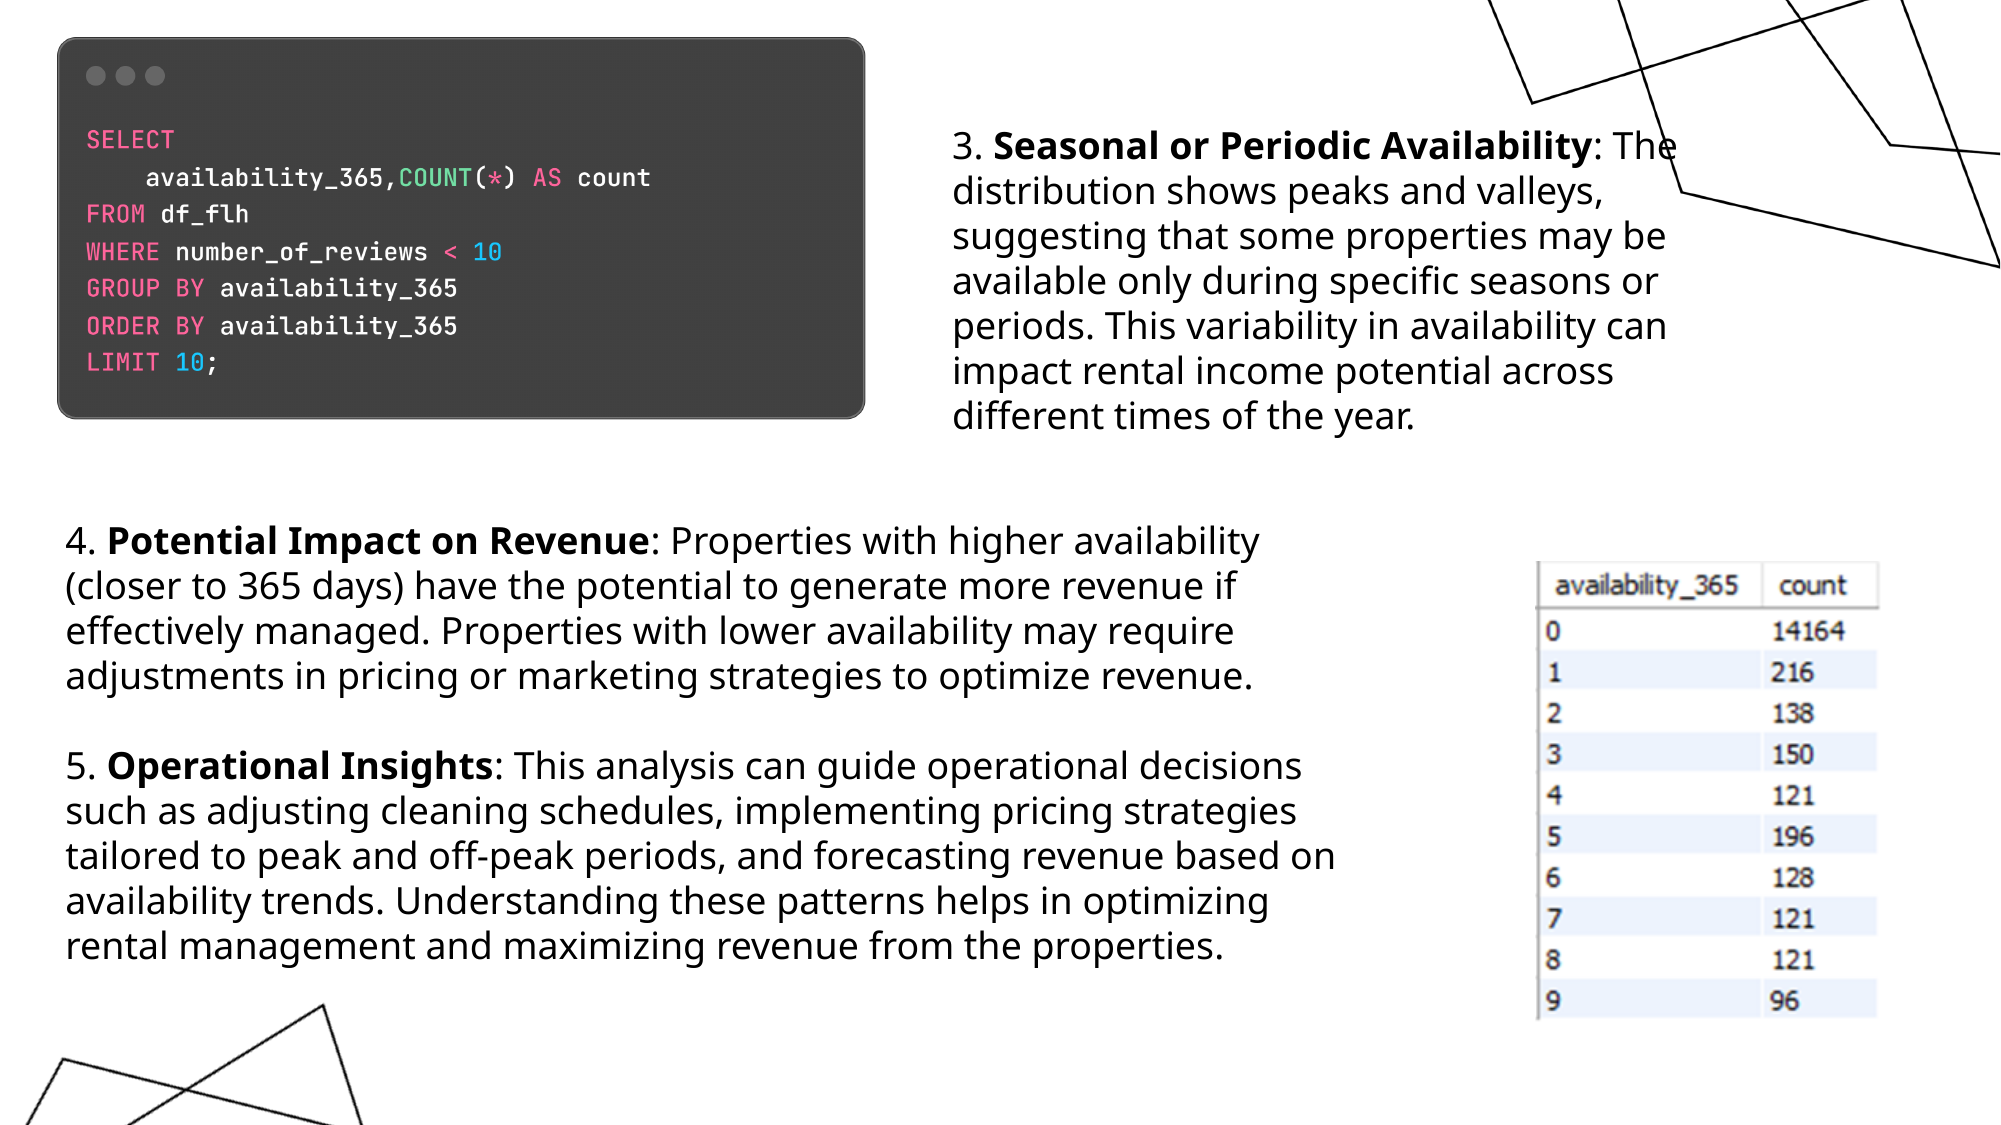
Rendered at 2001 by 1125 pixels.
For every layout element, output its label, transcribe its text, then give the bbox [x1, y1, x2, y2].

text_box 4. Potential Impact on Revenue: Properties with higher availability (closer to 365 days) have the potential to generate more revenue if effectively managed. Properties with lower availability may require adjustments in pricing or marketing strategies to optimize revenue. 5. Operational Insights: This analysis can guide operational decisions such as adjusting cleaning schedules, implementing pricing strategies tailored to peak and off-peak periods, and forecasting revenue based on availability trends. Understanding these patterns helps in optimizing rental management and maximizing revenue from the properties. [50, 509, 1373, 1020]
text_box 3. Seasonal or Periodic Availability: The distribution shows peaks and valleys, suggesting that some properties may be available only during specific seasons or periods. This variability in availability can impact rental income potential across different times of the year. [937, 114, 1708, 490]
picture [0, 976, 408, 1125]
picture [1535, 561, 1882, 1025]
picture [1412, 0, 2001, 277]
picture [33, 13, 889, 443]
